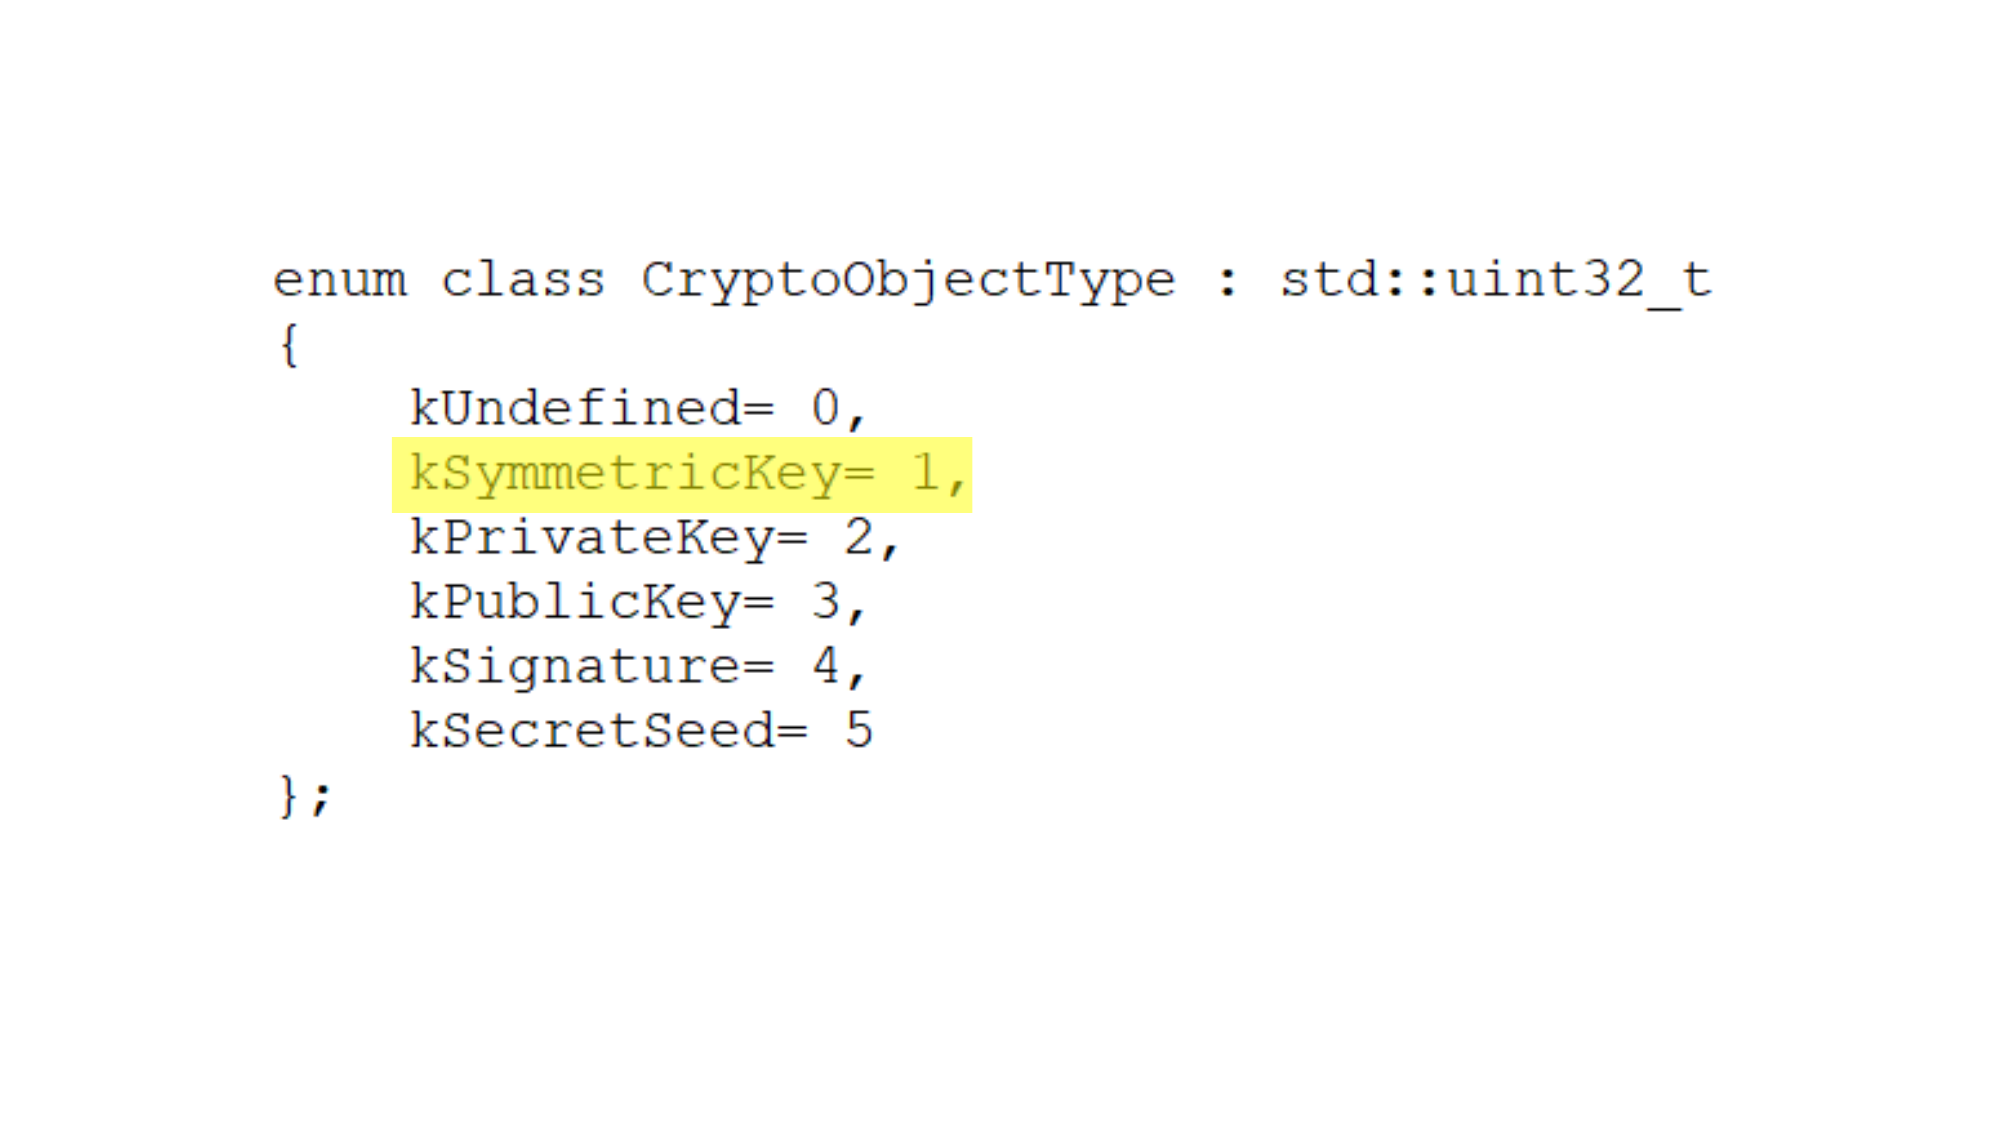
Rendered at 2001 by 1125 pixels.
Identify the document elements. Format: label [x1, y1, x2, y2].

picture [273, 247, 1753, 853]
